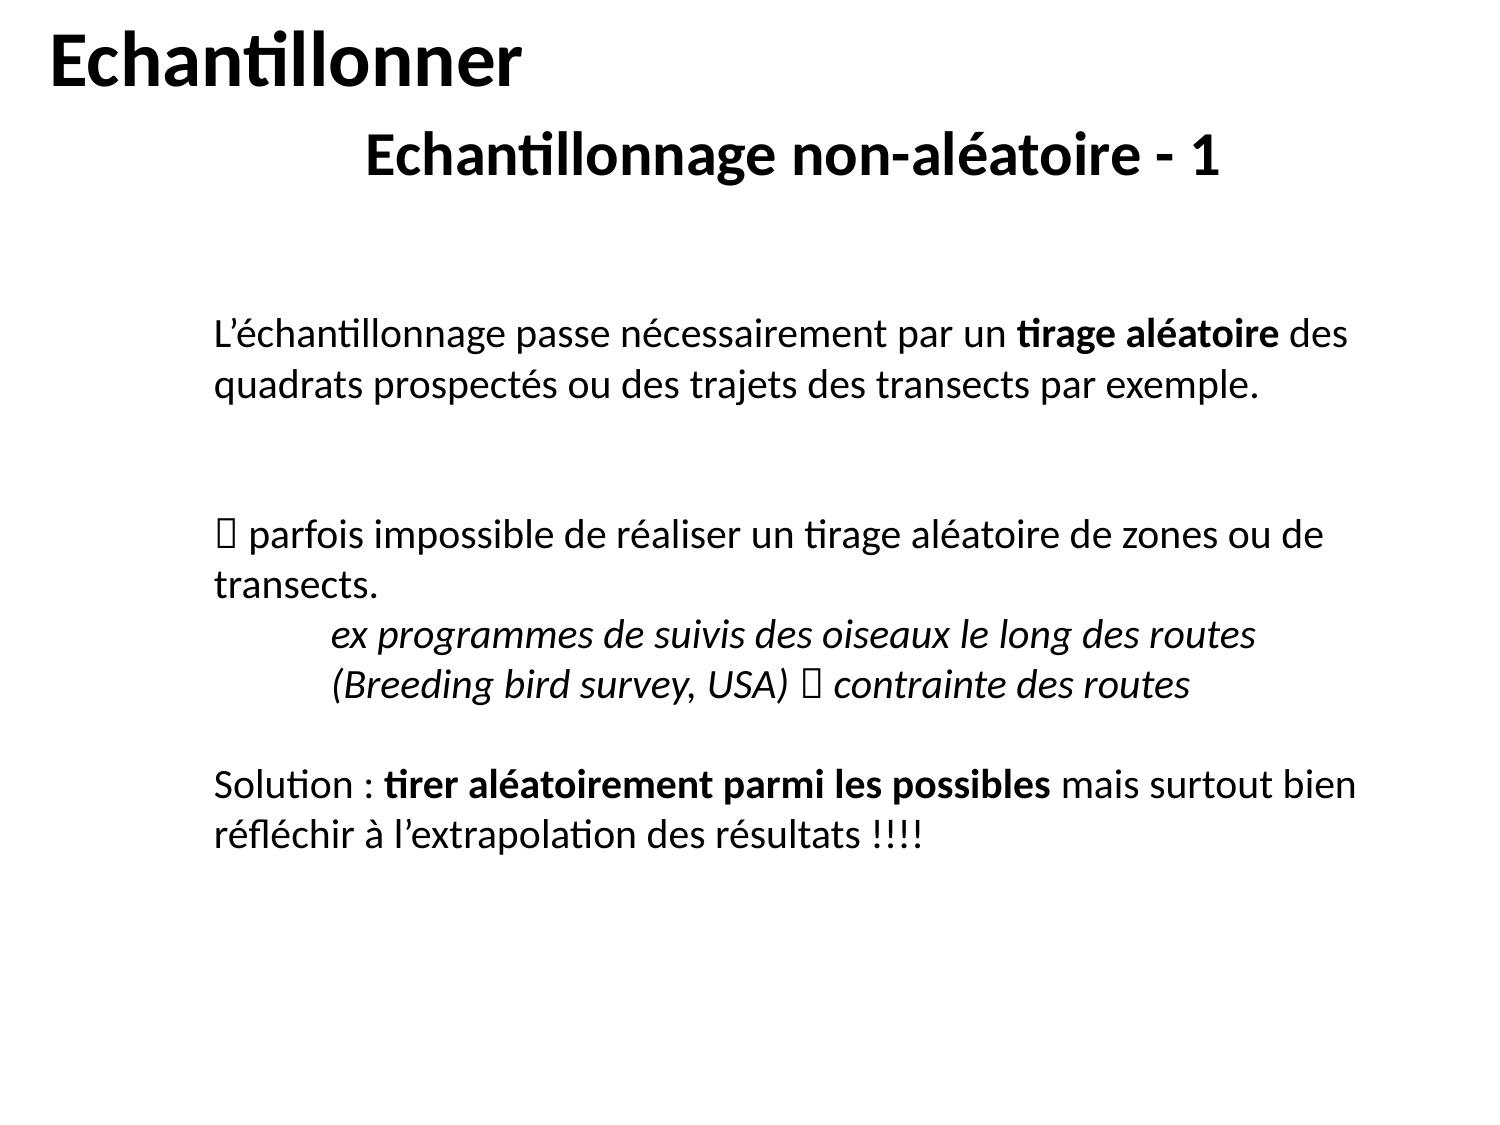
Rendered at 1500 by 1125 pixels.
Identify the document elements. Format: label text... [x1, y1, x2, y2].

text_box L’échantillonnage passe nécessairement par un tirage aléatoire des quadrats prospectés ou des trajets des transects par exemple.  parfois impossible de réaliser un tirage aléatoire de zones ou de transects. ex programmes de suivis des oiseaux le long des routes (Breeding bird survey, USA)  contrainte des routes Solution : tirer aléatoirement parmi les possibles mais surtout bien réfléchir à l’extrapolation des résultats !!!! [199, 298, 1424, 864]
text_box Echantillonnage non-aléatoire - 1 [351, 105, 1237, 196]
text_box Echantillonner [34, 0, 540, 110]
